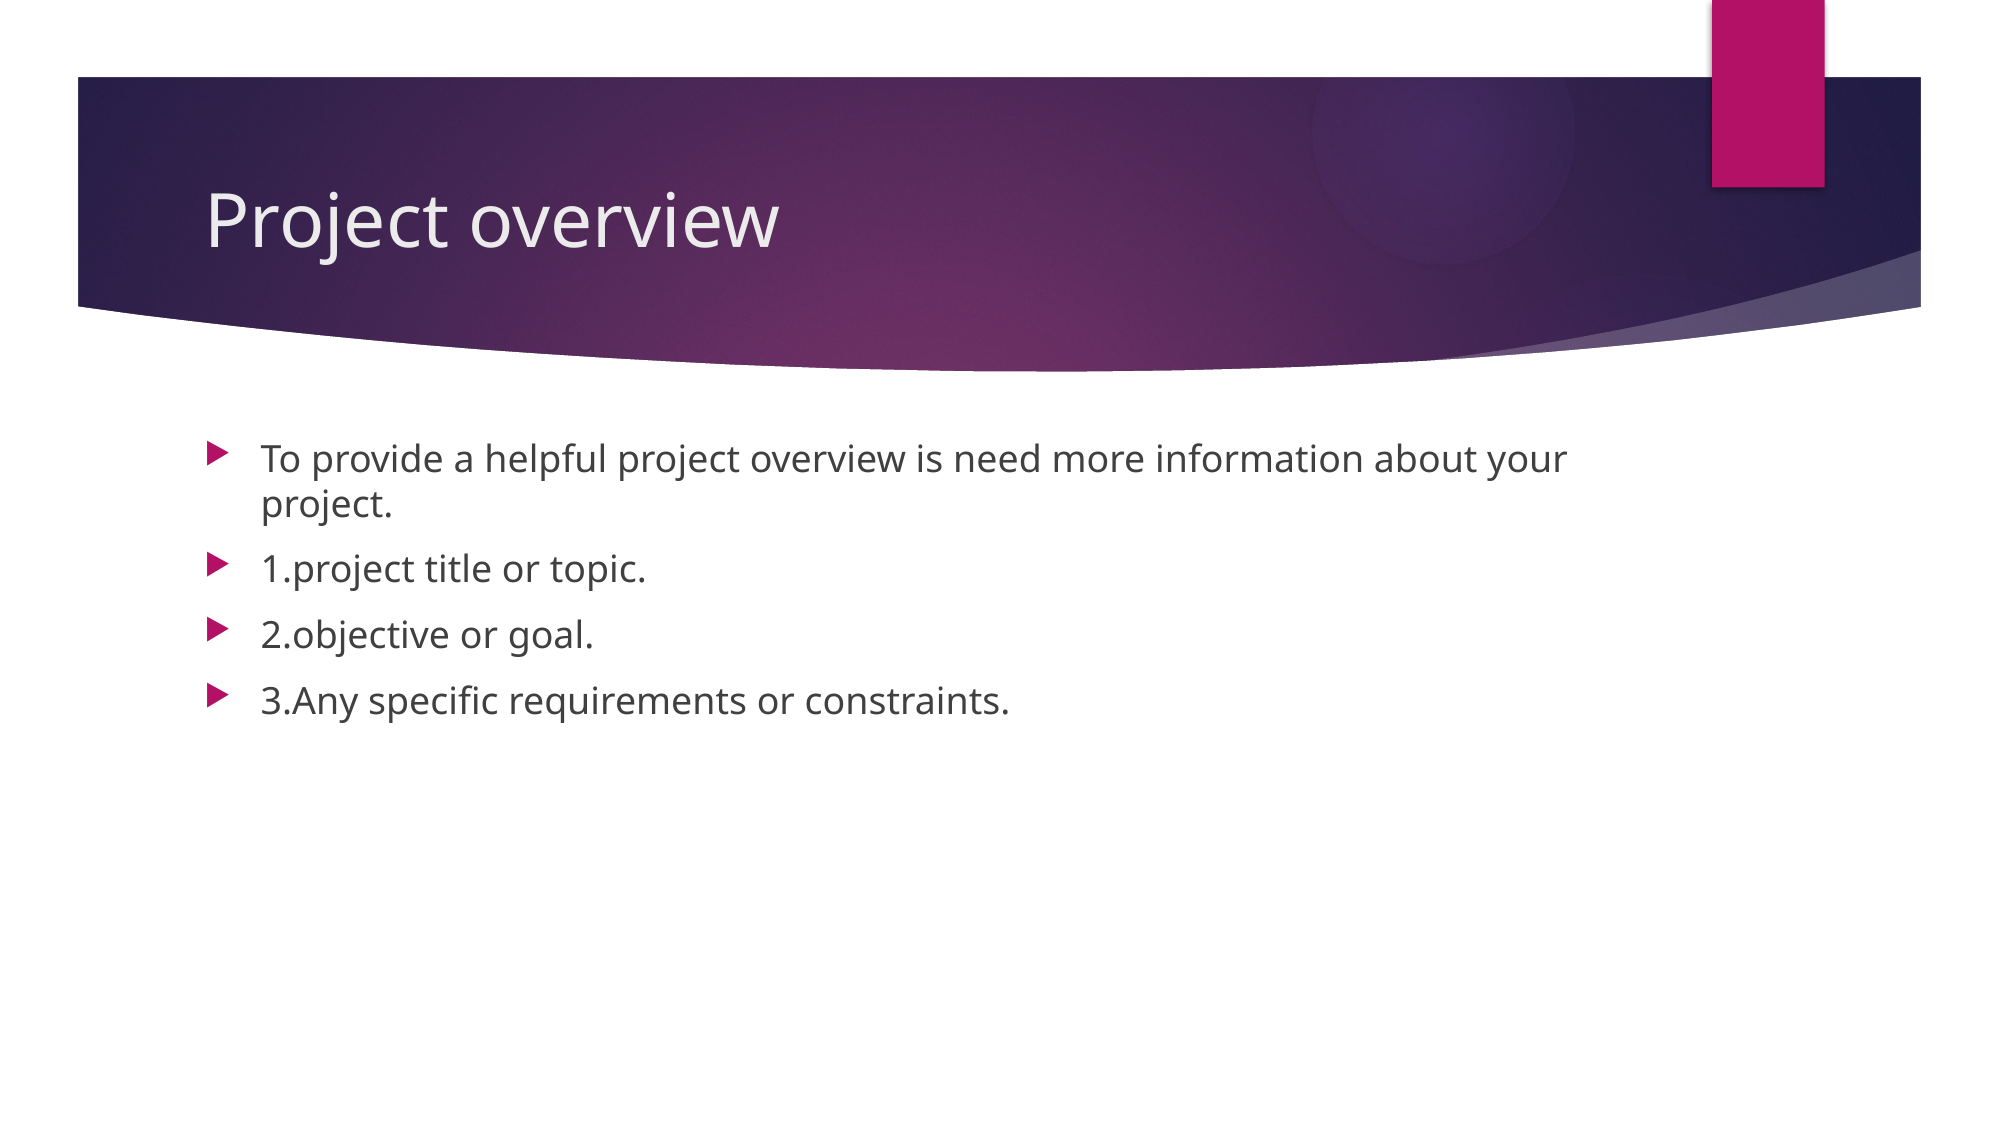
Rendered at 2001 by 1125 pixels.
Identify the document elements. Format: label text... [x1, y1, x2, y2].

title Project overview [189, 159, 1627, 276]
list To provide a helpful project overview is need more information about your project. 1.project title or topic. 2.objective or goal. 3.Any specific requirements or constraints. [189, 427, 1638, 988]
